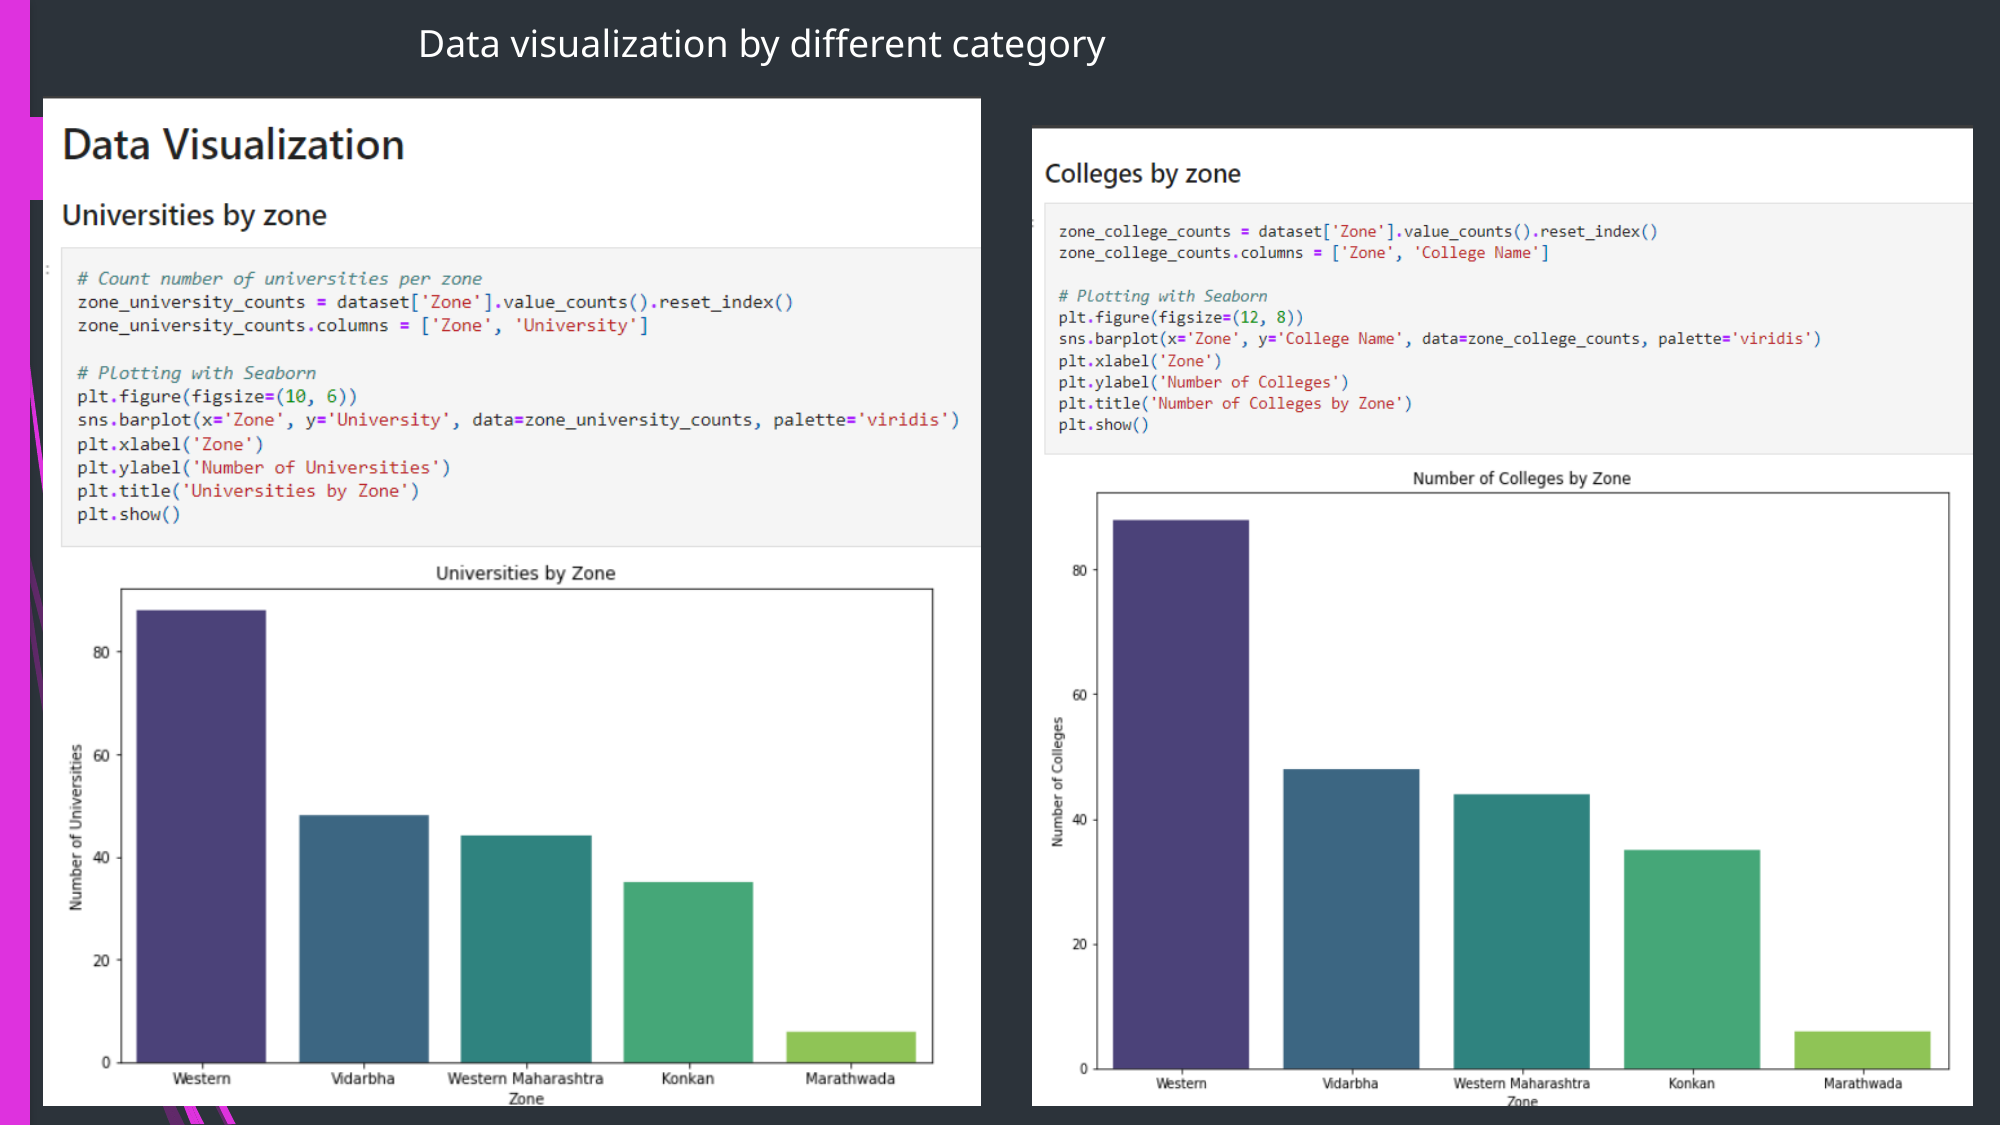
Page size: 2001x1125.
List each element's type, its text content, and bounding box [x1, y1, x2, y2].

picture [42, 96, 982, 1106]
picture [1032, 125, 1973, 1106]
text_box Data visualization by different category [403, 12, 1517, 73]
